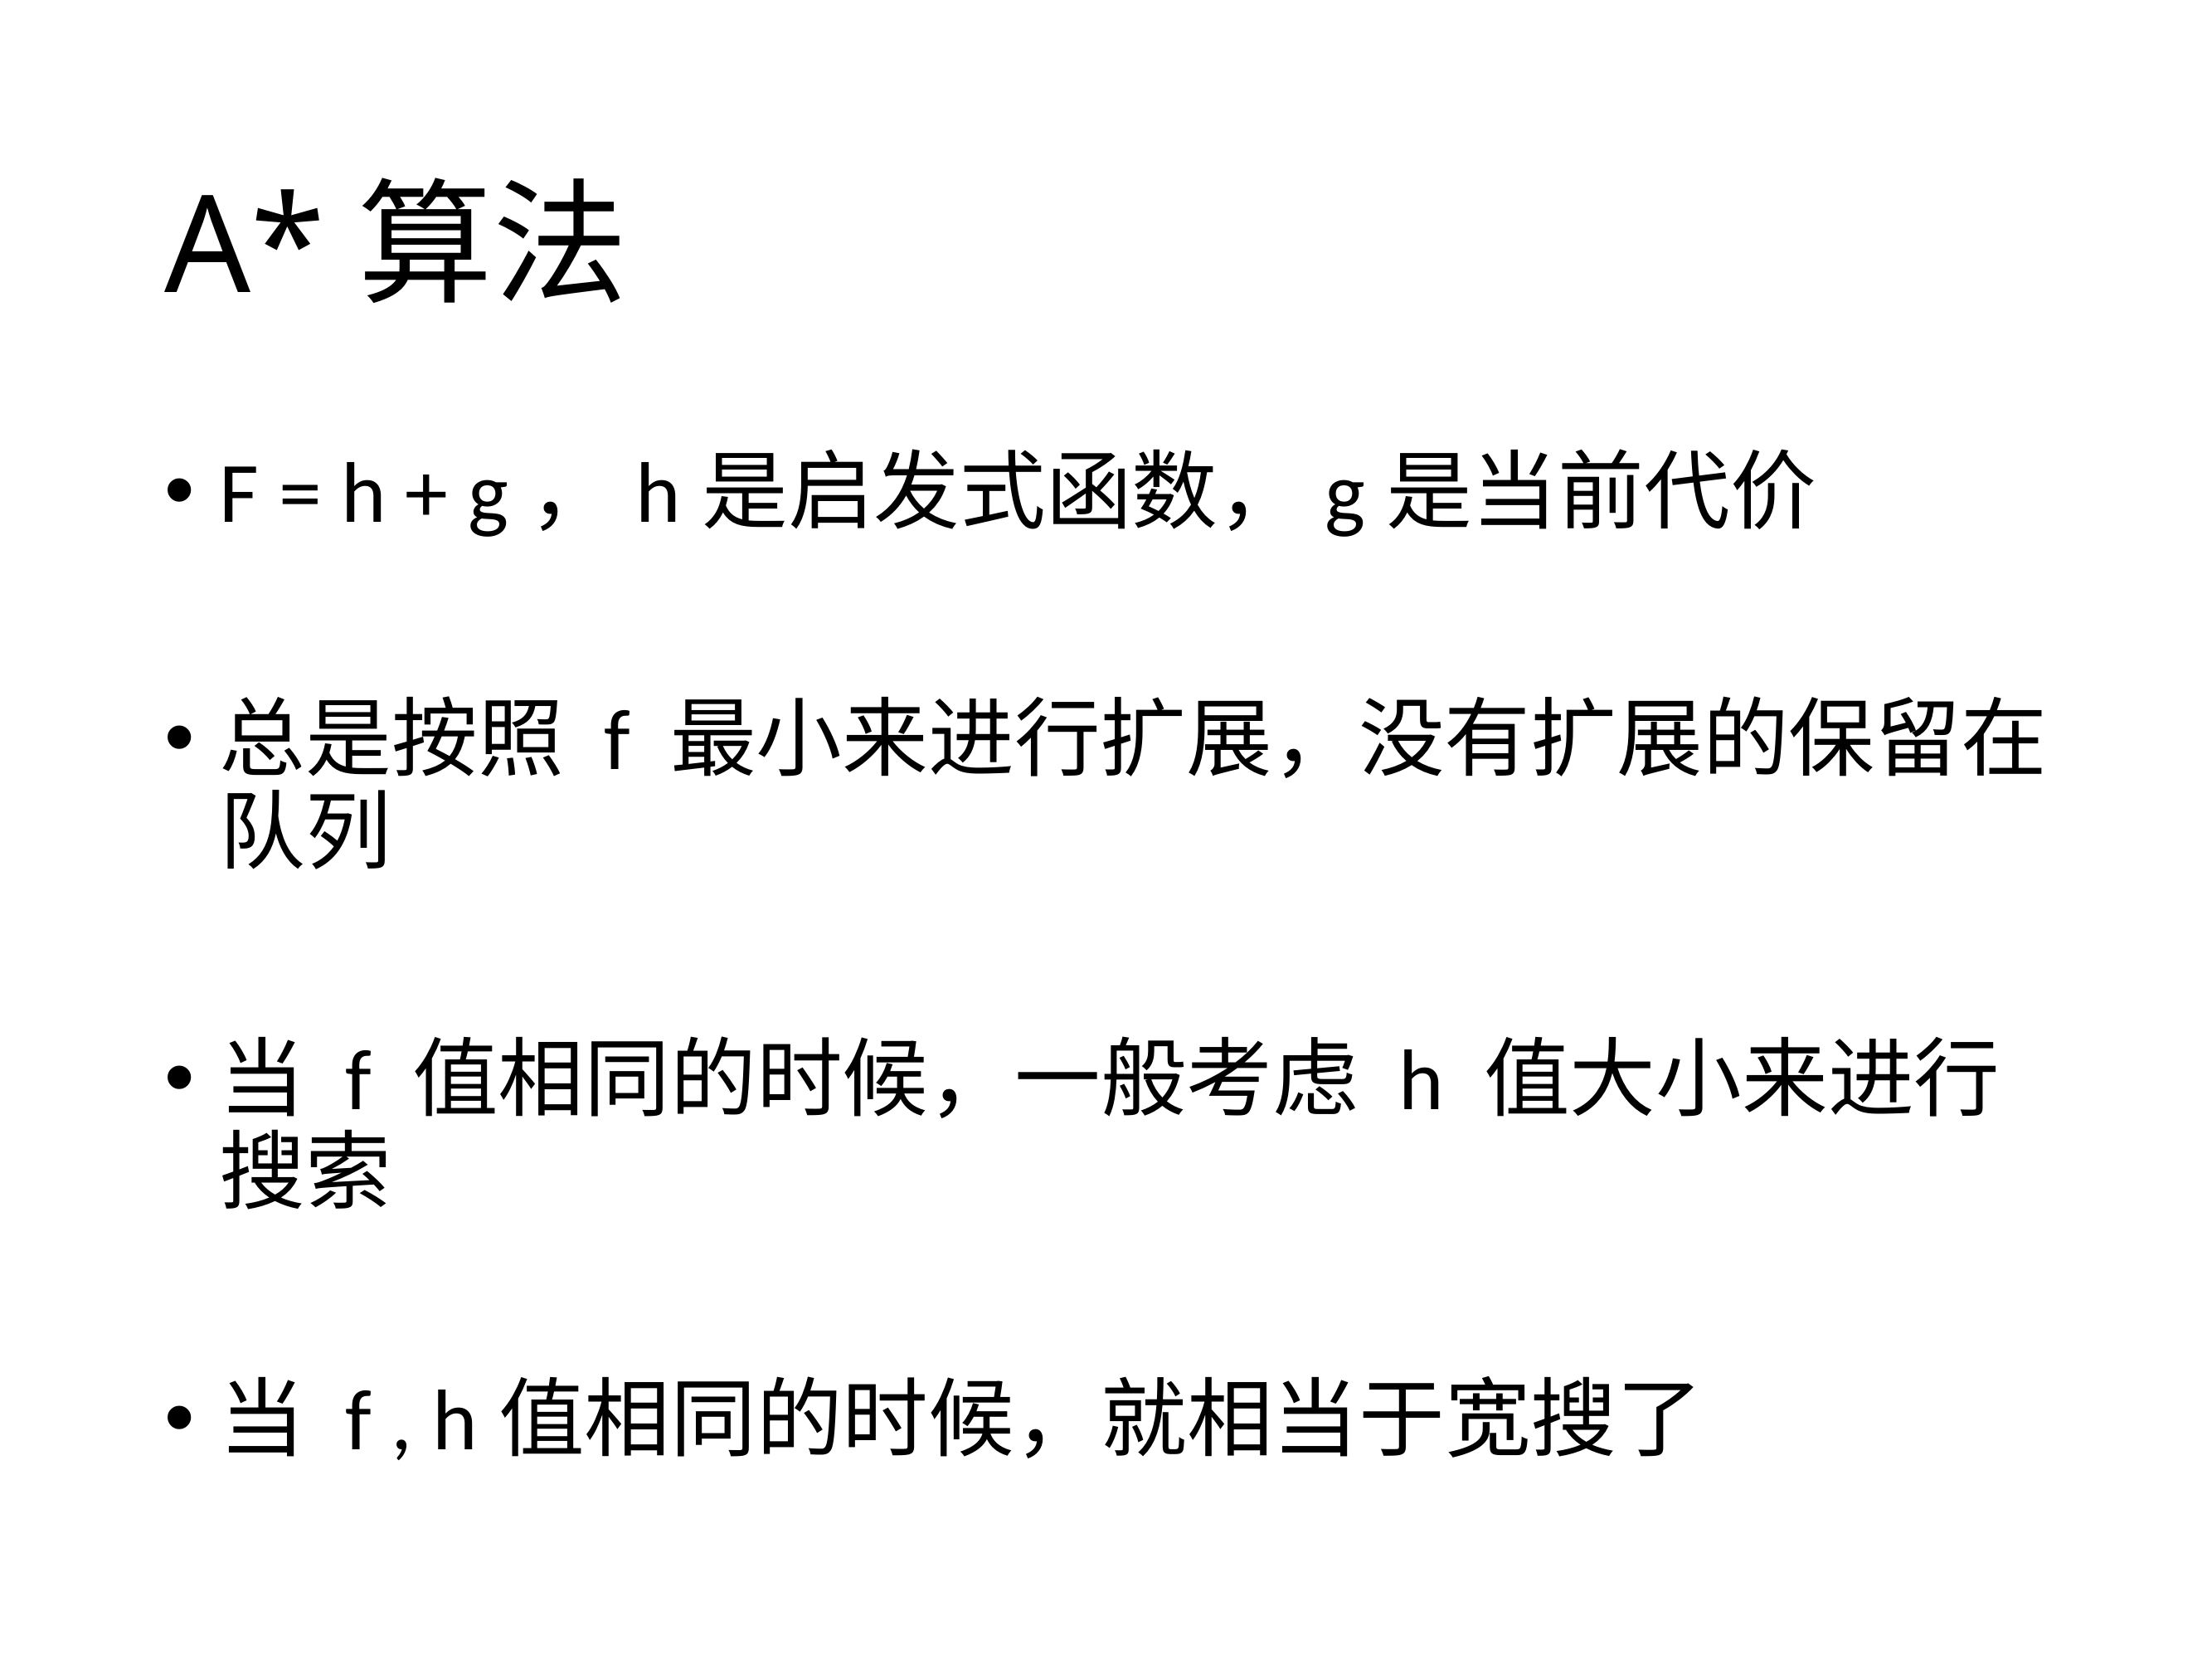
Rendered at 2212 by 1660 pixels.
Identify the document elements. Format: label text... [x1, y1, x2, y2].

title A*算法 [152, 88, 2060, 409]
list F = h + g，h是启发式函数，g是当前代价 总是按照 f 最小来进行扩展，没有扩展的保留在队列 当 f 值相同的时候，一般考虑 h 值大小来进行搜索 当 f , h值相同的时候，就相当于宽搜了 [152, 441, 2060, 1495]
